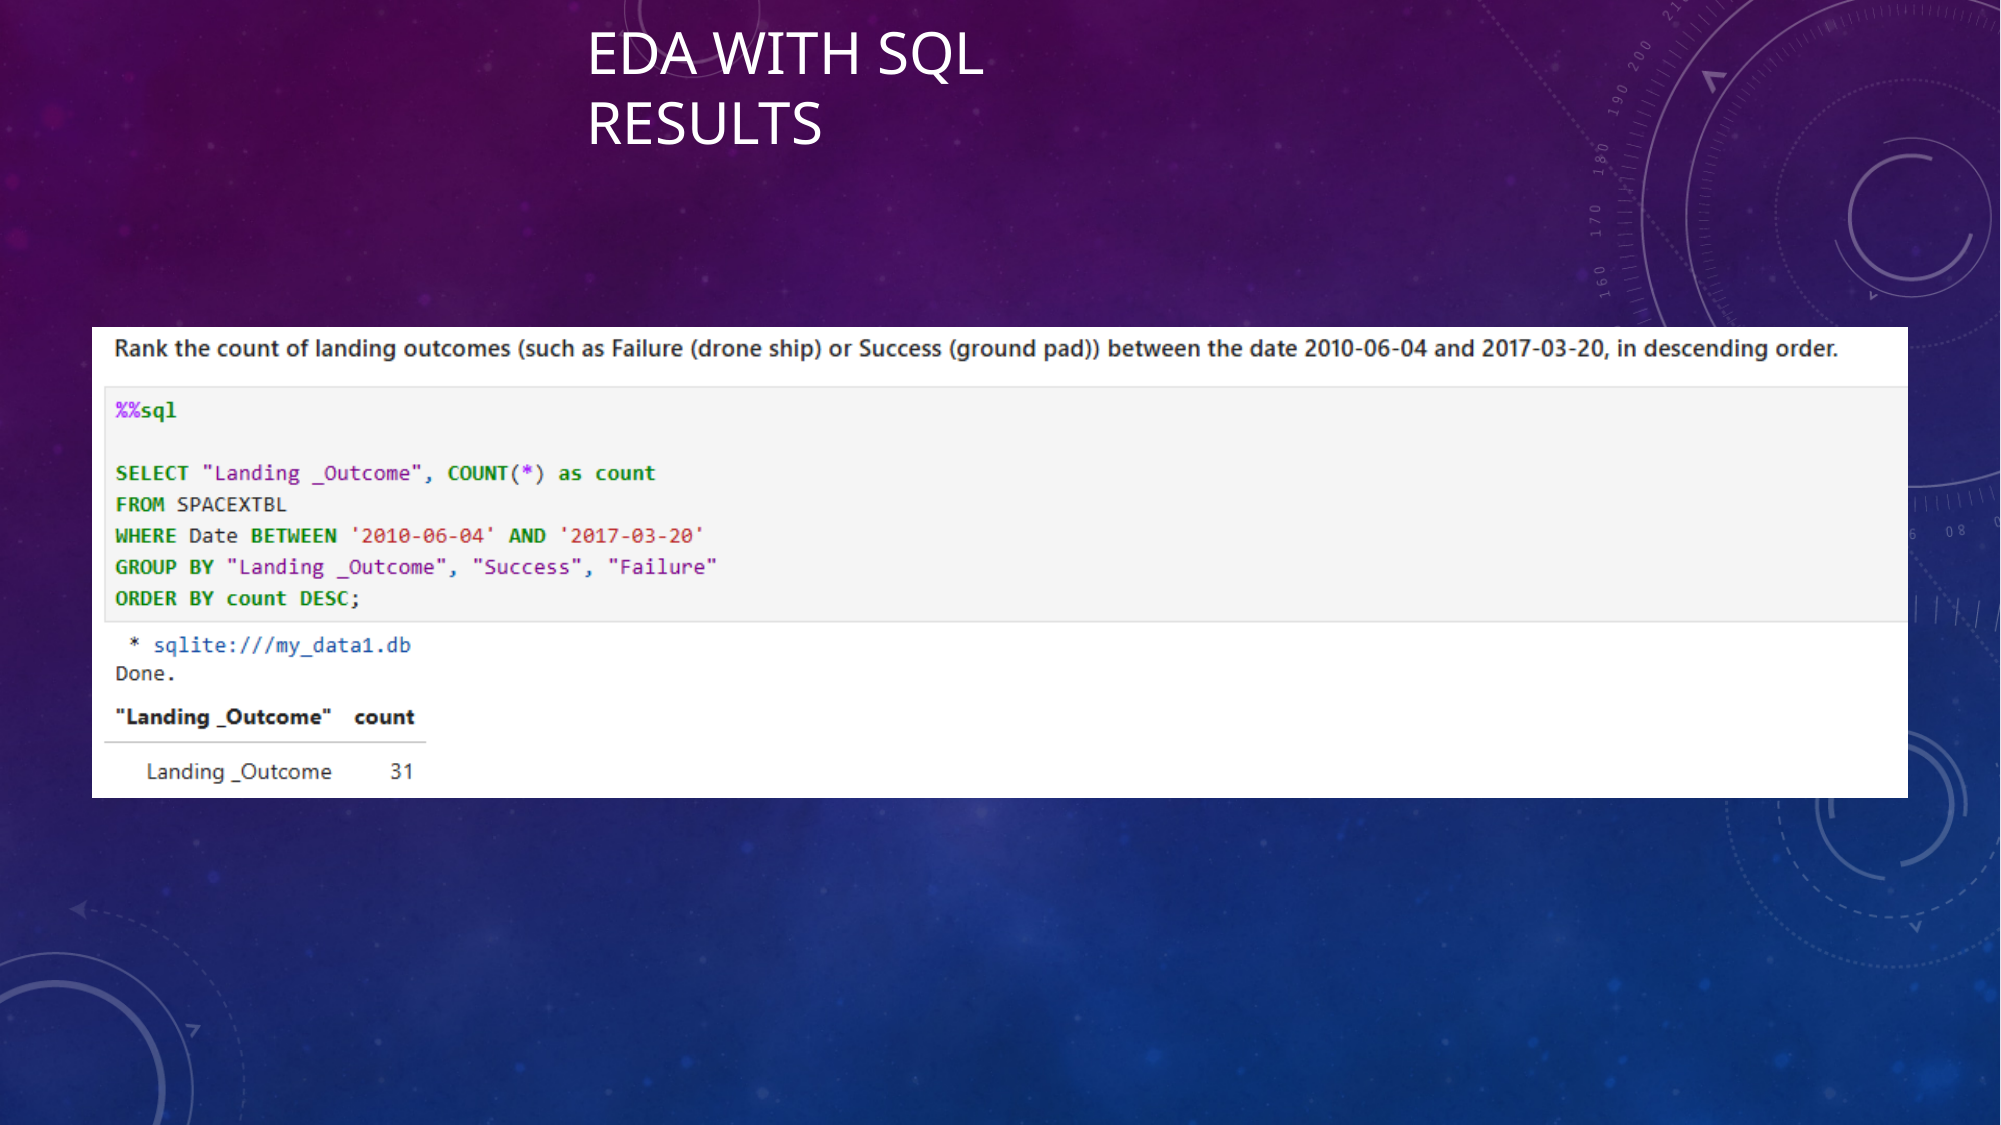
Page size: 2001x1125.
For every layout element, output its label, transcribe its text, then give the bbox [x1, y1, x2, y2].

picture [0, 0, 2001, 1125]
title Eda with sql results [571, 70, 1170, 164]
